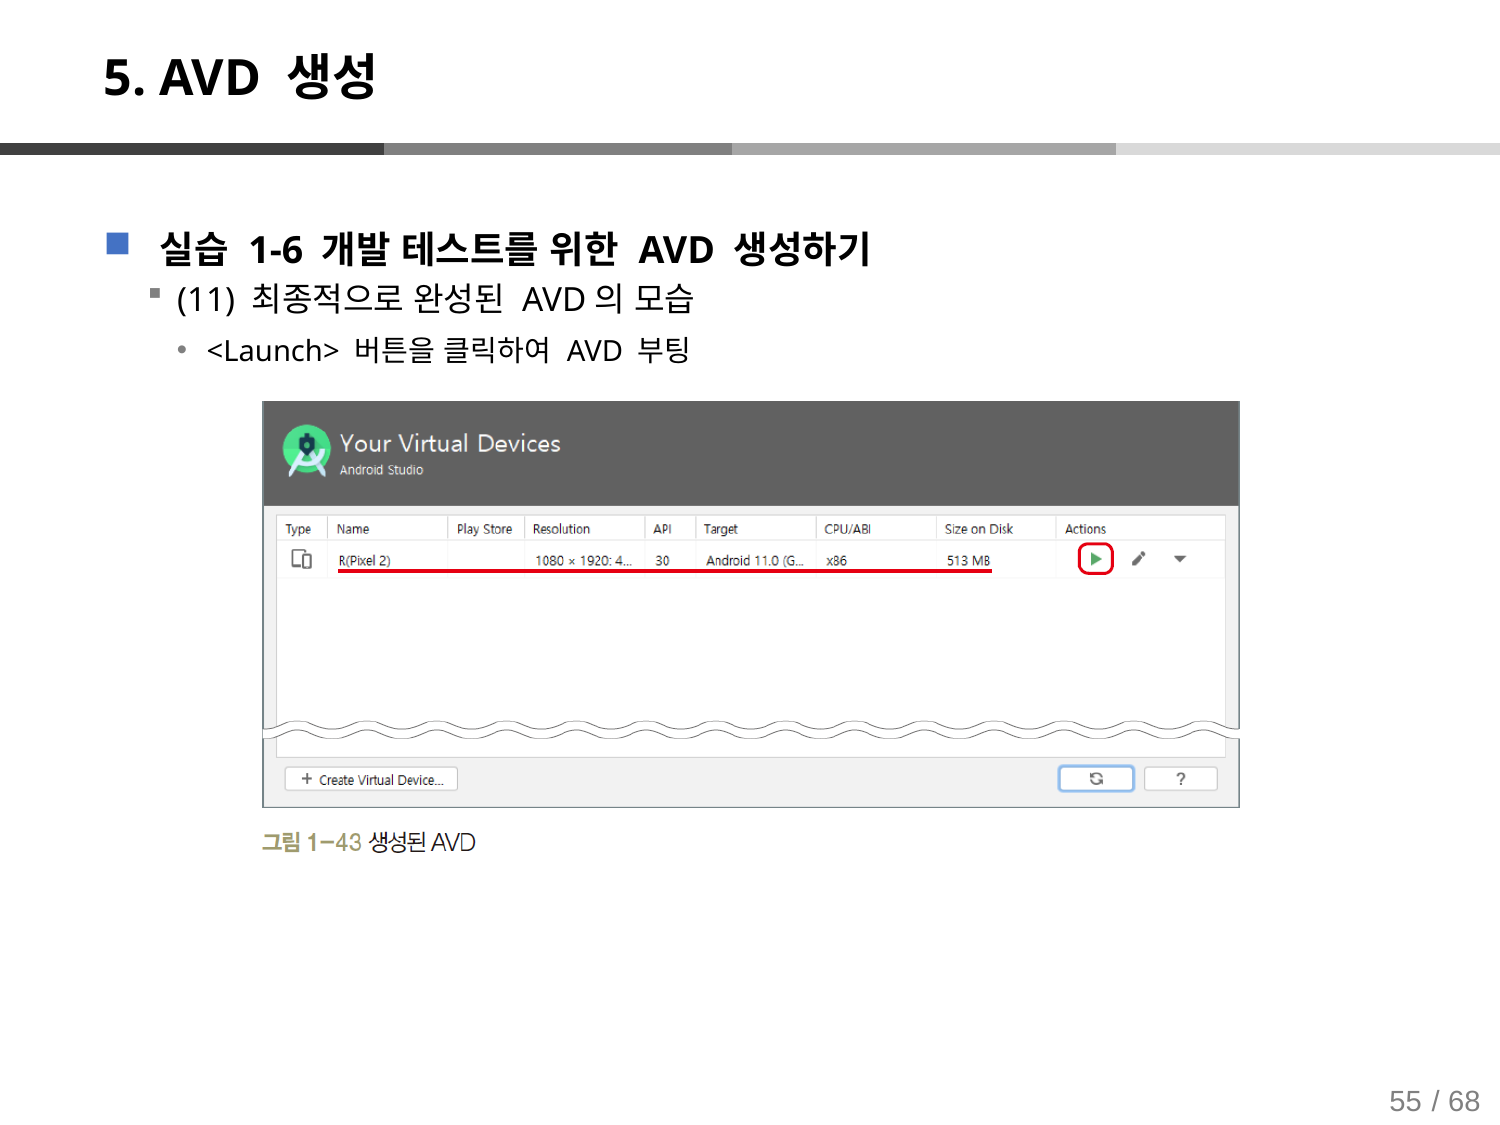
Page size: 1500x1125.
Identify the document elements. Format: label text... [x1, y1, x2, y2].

title 5. AVD 생성 [88, 30, 1211, 121]
picture [258, 396, 1242, 858]
list 실습 1-6 개발 테스트를 위한 AVD 생성하기 (11) 최종적으로 완성된 AVD의 모습 <Launch> 버튼을 클릭하여 AVD 부팅 [88, 196, 1436, 1083]
